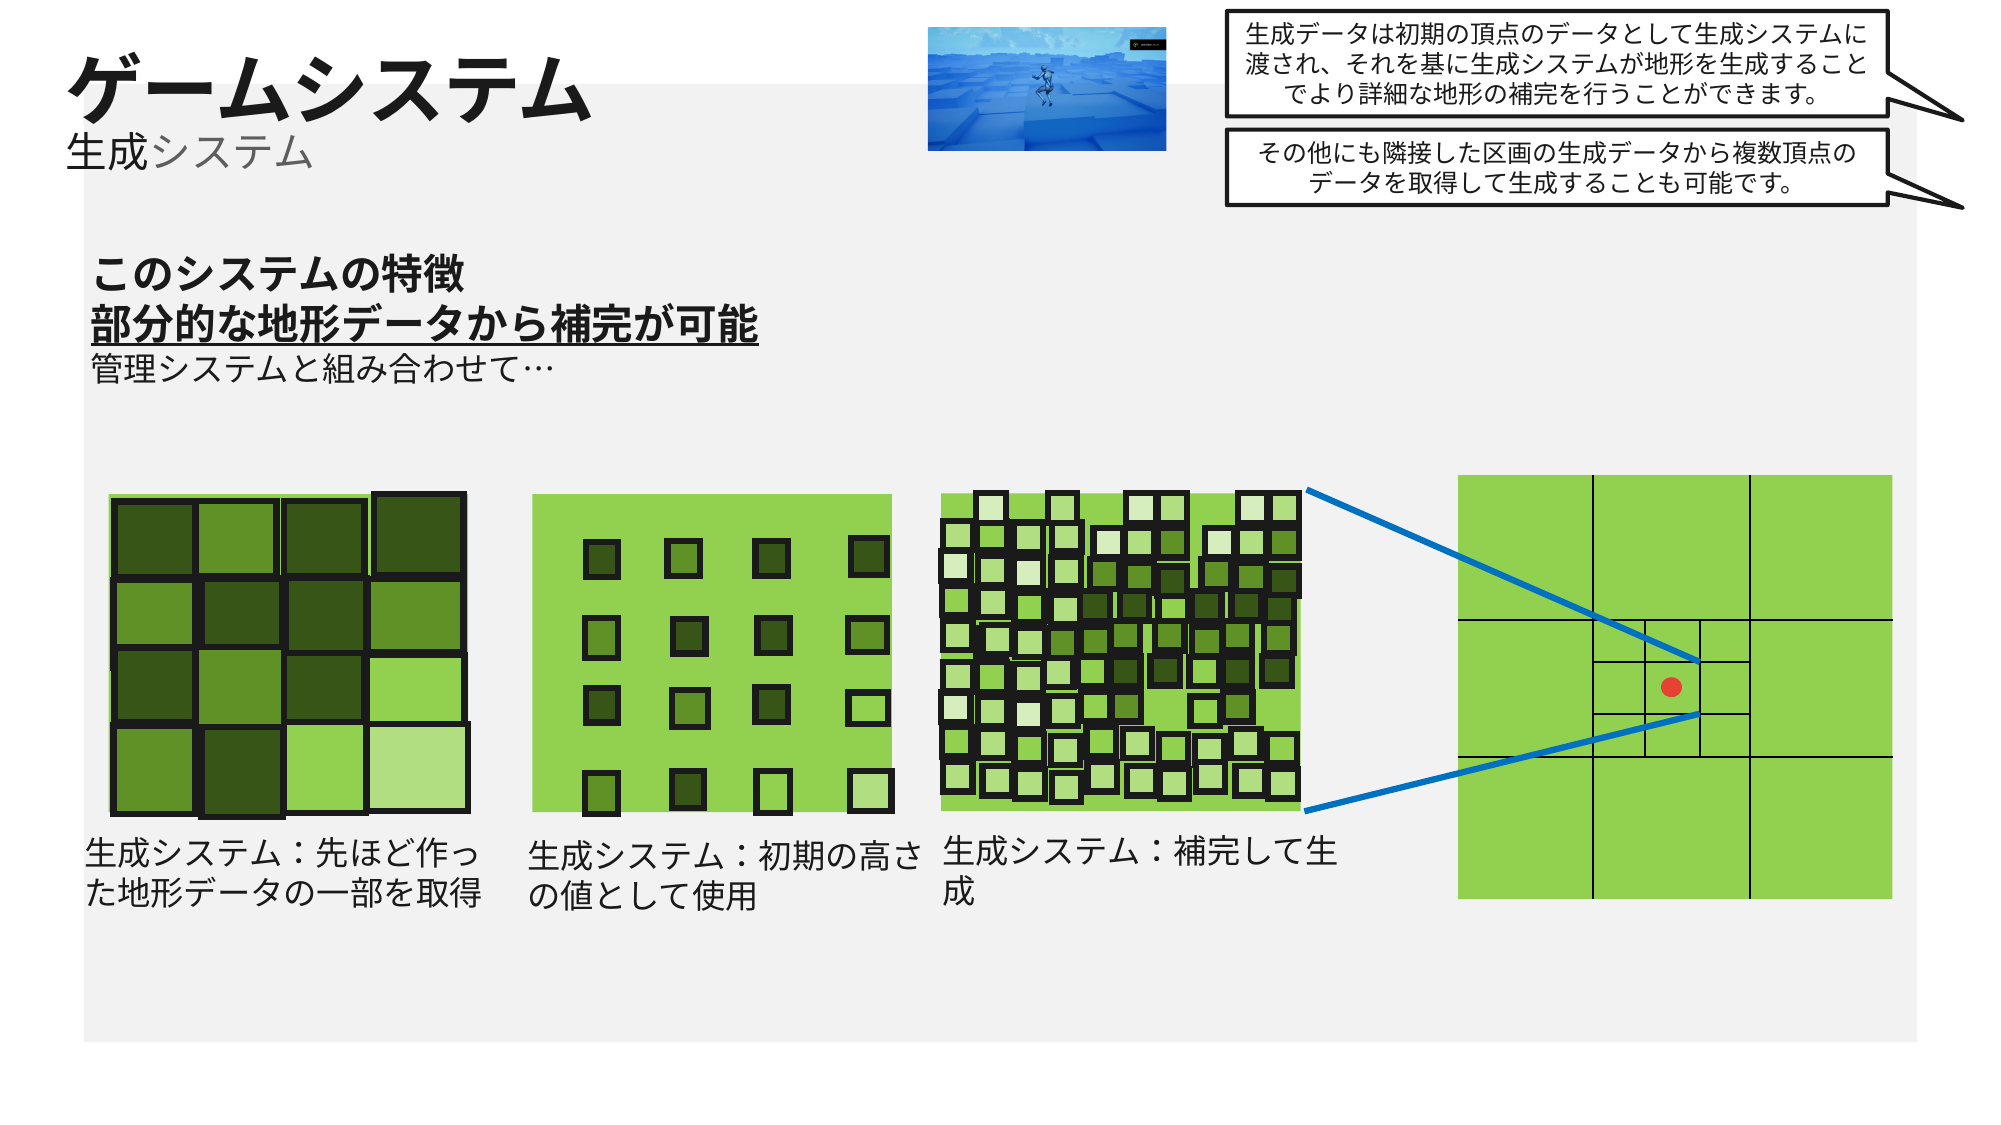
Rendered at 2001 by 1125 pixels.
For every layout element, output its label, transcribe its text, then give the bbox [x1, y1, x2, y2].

text_box [976, 627, 1006, 658]
text_box [1157, 493, 1188, 523]
text_box [1155, 621, 1185, 651]
text_box [848, 692, 889, 725]
text_box [941, 551, 971, 581]
text_box [1126, 493, 1156, 523]
text_box [1267, 734, 1297, 764]
text_box [1015, 627, 1045, 658]
text_box [1646, 663, 1699, 713]
text_box [1195, 762, 1226, 792]
text_box 生成データは初期の頂点のデータとして生成システムに渡され、それを基に生成システムが地形を生成することでより詳細な地形の補完を行うことができます。 [1224, 8, 1965, 123]
text_box [850, 537, 888, 576]
text_box [1262, 656, 1292, 686]
text_box [1087, 762, 1117, 792]
text_box [1125, 528, 1155, 558]
text_box [1269, 566, 1299, 597]
text_box [941, 585, 972, 616]
text_box [978, 728, 1008, 759]
text_box [114, 647, 195, 723]
text_box [1268, 768, 1298, 799]
text_box [1013, 699, 1044, 729]
text_box 生成システム：初期の高さの値として使用 [519, 827, 939, 923]
text_box [1594, 475, 1749, 619]
text_box [1222, 656, 1253, 686]
text_box [1051, 772, 1082, 803]
text_box [585, 773, 619, 815]
text_box [1080, 591, 1110, 621]
text_box [113, 725, 195, 815]
text_box [1048, 696, 1078, 726]
text_box [585, 541, 619, 577]
text_box [1189, 656, 1219, 687]
text_box [532, 494, 892, 813]
text_box [982, 766, 1013, 796]
text_box [1231, 591, 1261, 621]
text_box [1127, 766, 1157, 796]
text_box [978, 697, 1008, 727]
text_box [1093, 527, 1123, 558]
text_box [1205, 527, 1235, 558]
text_box [1701, 621, 1749, 661]
text_box [1077, 656, 1108, 687]
text_box [1086, 727, 1116, 757]
text_box [941, 692, 971, 723]
text_box [1013, 558, 1044, 588]
text_box [1751, 475, 1893, 619]
text_box [757, 618, 791, 654]
text_box [1043, 657, 1074, 688]
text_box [1304, 713, 1701, 812]
text_box [1046, 591, 1077, 622]
text_box [1013, 663, 1043, 694]
text_box [114, 501, 195, 577]
text_box [1081, 691, 1111, 722]
text_box [1158, 734, 1189, 764]
text_box [196, 646, 285, 727]
text_box [196, 500, 277, 576]
text_box [286, 577, 367, 654]
text_box [1195, 735, 1225, 762]
text_box 生成システム：先ほど作った地形データの一部を取得 [76, 824, 496, 920]
text_box [1701, 715, 1749, 756]
text_box [671, 689, 708, 727]
text_box [374, 494, 464, 576]
text_box [1122, 728, 1153, 759]
text_box [1157, 528, 1188, 558]
text_box [1660, 677, 1682, 698]
text_box その他にも隣接した区画の生成データから複数頂点のデータを取得して生成することも可能です。 [1224, 127, 1965, 210]
text_box [585, 618, 619, 658]
text_box [1223, 692, 1253, 722]
text_box [1080, 626, 1111, 657]
text_box [1701, 663, 1749, 713]
text_box [1158, 591, 1189, 622]
text_box [1050, 594, 1081, 624]
text_box [1110, 620, 1141, 651]
text_box [850, 770, 892, 812]
text_box [1222, 620, 1252, 651]
text_box [941, 493, 1301, 812]
text_box [1047, 493, 1078, 523]
text_box [1014, 592, 1044, 623]
text_box [1150, 656, 1181, 686]
text_box [977, 662, 1007, 692]
text_box [1124, 563, 1155, 593]
text_box [1236, 563, 1266, 593]
text_box [1190, 696, 1220, 726]
text_box [1119, 591, 1150, 621]
text_box [943, 520, 973, 551]
text_box [1013, 522, 1043, 552]
text_box [755, 687, 789, 722]
text_box [367, 579, 464, 653]
text_box このシステムの特徴 部分的な地形データから補完が可能 管理システムと組み合わせて… [83, 239, 791, 396]
text_box [201, 578, 282, 646]
text_box [942, 620, 973, 651]
text_box [1458, 663, 1592, 713]
text_box [1235, 766, 1265, 796]
text_box [113, 579, 195, 669]
title ゲームシステム [57, 33, 713, 117]
text_box [108, 494, 469, 813]
text_box [755, 541, 789, 577]
text_box [1201, 559, 1231, 589]
text_box [1751, 758, 1893, 900]
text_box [1306, 489, 1701, 663]
text_box [1458, 812, 1592, 900]
text_box [942, 762, 973, 792]
text_box [1015, 768, 1045, 799]
text_box [1269, 528, 1299, 558]
text_box [1052, 521, 1082, 552]
text_box [848, 618, 888, 653]
text_box [978, 555, 1008, 586]
text_box [943, 662, 973, 692]
text_box [978, 587, 1008, 617]
text_box [1191, 591, 1222, 621]
text_box [1594, 663, 1644, 713]
text_box [1111, 656, 1141, 686]
text_box [1263, 623, 1294, 653]
text_box [671, 770, 705, 809]
text_box [1593, 758, 1749, 900]
text_box [1264, 594, 1294, 623]
text_box [1111, 692, 1141, 722]
text_box [1751, 621, 1893, 756]
text_box [1051, 557, 1082, 587]
text_box [585, 687, 619, 723]
text_box [977, 520, 1007, 551]
picture [927, 27, 1167, 151]
text_box 生成システム：補完して生成 [934, 822, 1354, 919]
text_box [672, 618, 706, 654]
text_box [285, 646, 365, 722]
text_box [756, 771, 790, 814]
text_box [367, 655, 465, 724]
text_box [976, 493, 1006, 523]
text_box [1047, 628, 1078, 658]
text_box [1236, 528, 1267, 558]
text_box [1159, 768, 1190, 799]
text_box [284, 500, 365, 576]
text_box [1157, 566, 1188, 597]
text_box [1014, 734, 1044, 764]
text_box [1269, 493, 1299, 523]
text_box [367, 724, 468, 812]
text_box [284, 722, 367, 814]
text_box [1192, 626, 1222, 657]
text_box 生成システム [57, 117, 1000, 184]
text_box [982, 624, 1013, 655]
text_box [941, 727, 972, 757]
text_box [1458, 475, 1592, 489]
text_box [1050, 735, 1081, 766]
text_box [667, 541, 701, 577]
text_box [1231, 728, 1261, 759]
text_box [201, 727, 283, 817]
text_box [1089, 559, 1120, 589]
text_box [1237, 493, 1268, 523]
